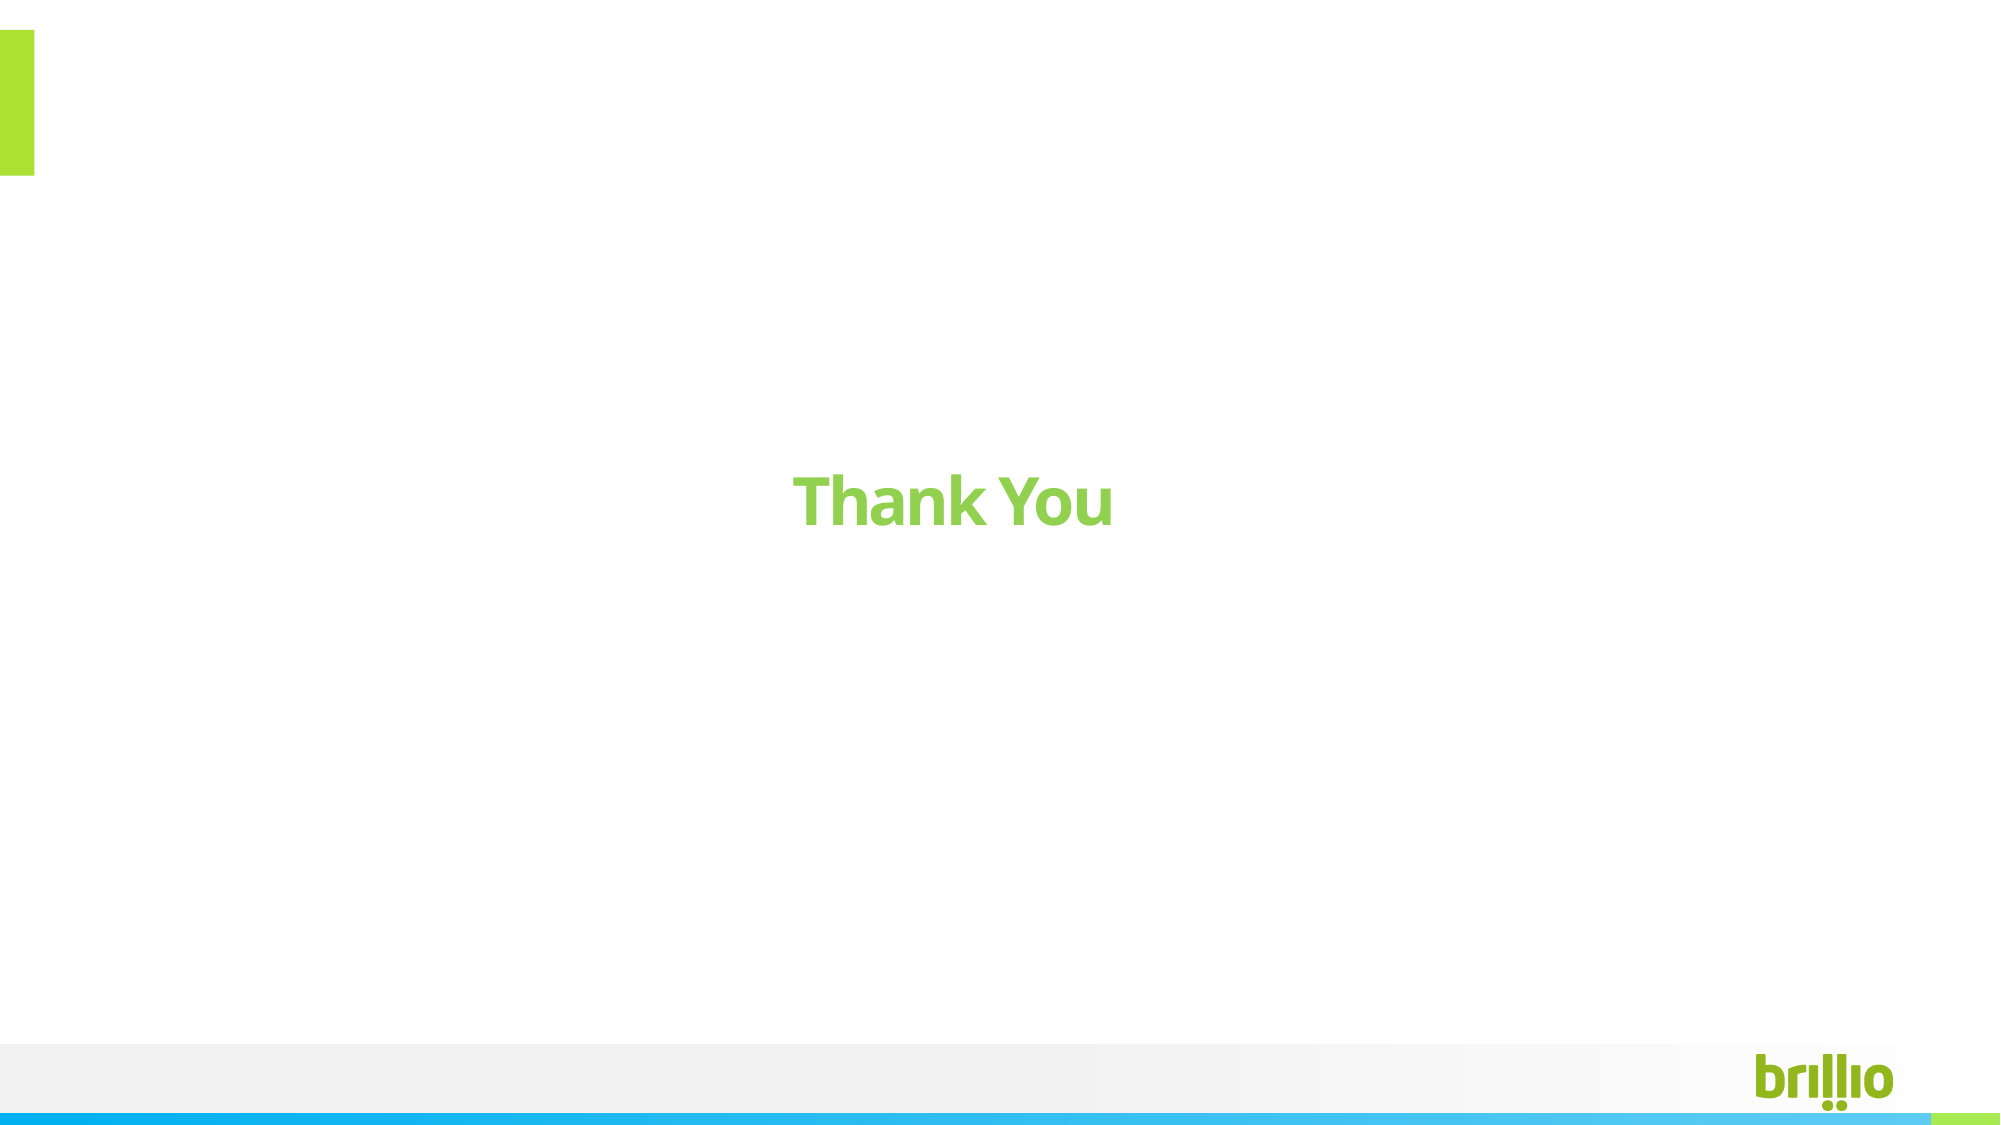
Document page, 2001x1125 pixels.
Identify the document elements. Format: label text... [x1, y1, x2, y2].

picture [1756, 1054, 1893, 1111]
title Thank You [445, 444, 1464, 563]
